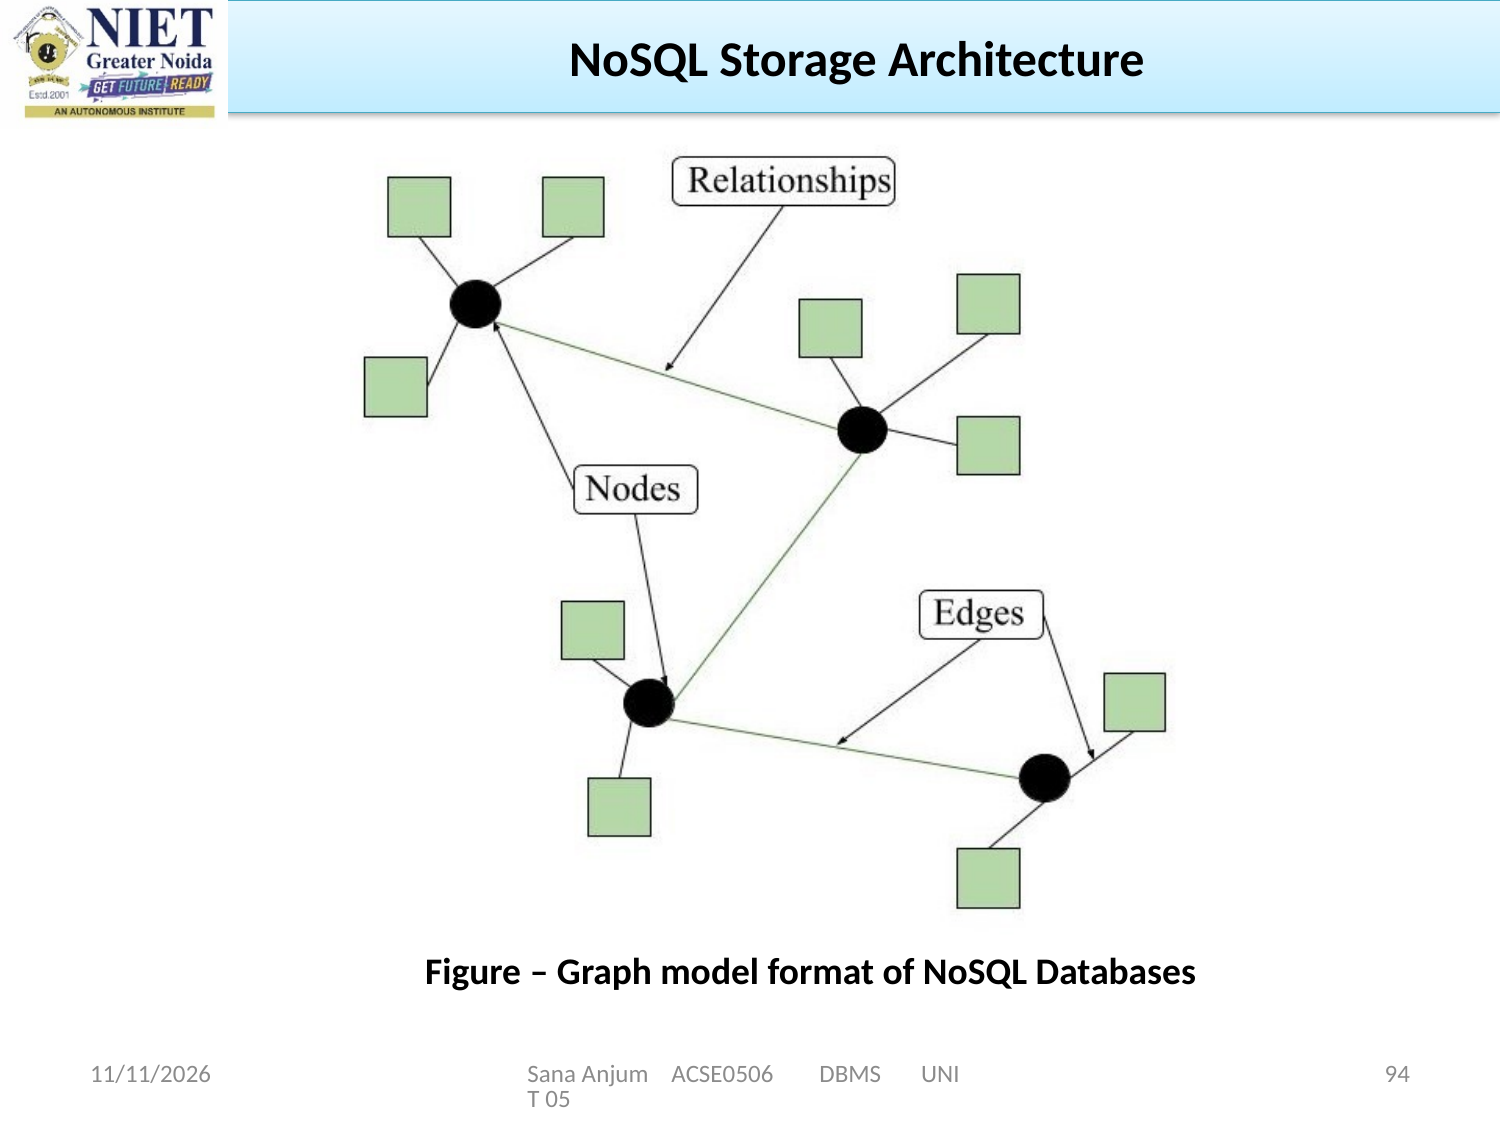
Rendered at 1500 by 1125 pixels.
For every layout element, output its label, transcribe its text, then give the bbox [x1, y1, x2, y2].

footer Sana Anjum ACSE0506 DBMS UNIT 05 [512, 1042, 988, 1103]
slide_number 94 [1074, 1042, 1425, 1103]
picture [349, 133, 1221, 943]
text_box NoSQL Storage Architecture [238, 0, 1500, 113]
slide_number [75, 1042, 425, 1103]
picture [0, 0, 238, 135]
text_box Figure – Graph model format of NoSQL Databases [410, 939, 1263, 1000]
